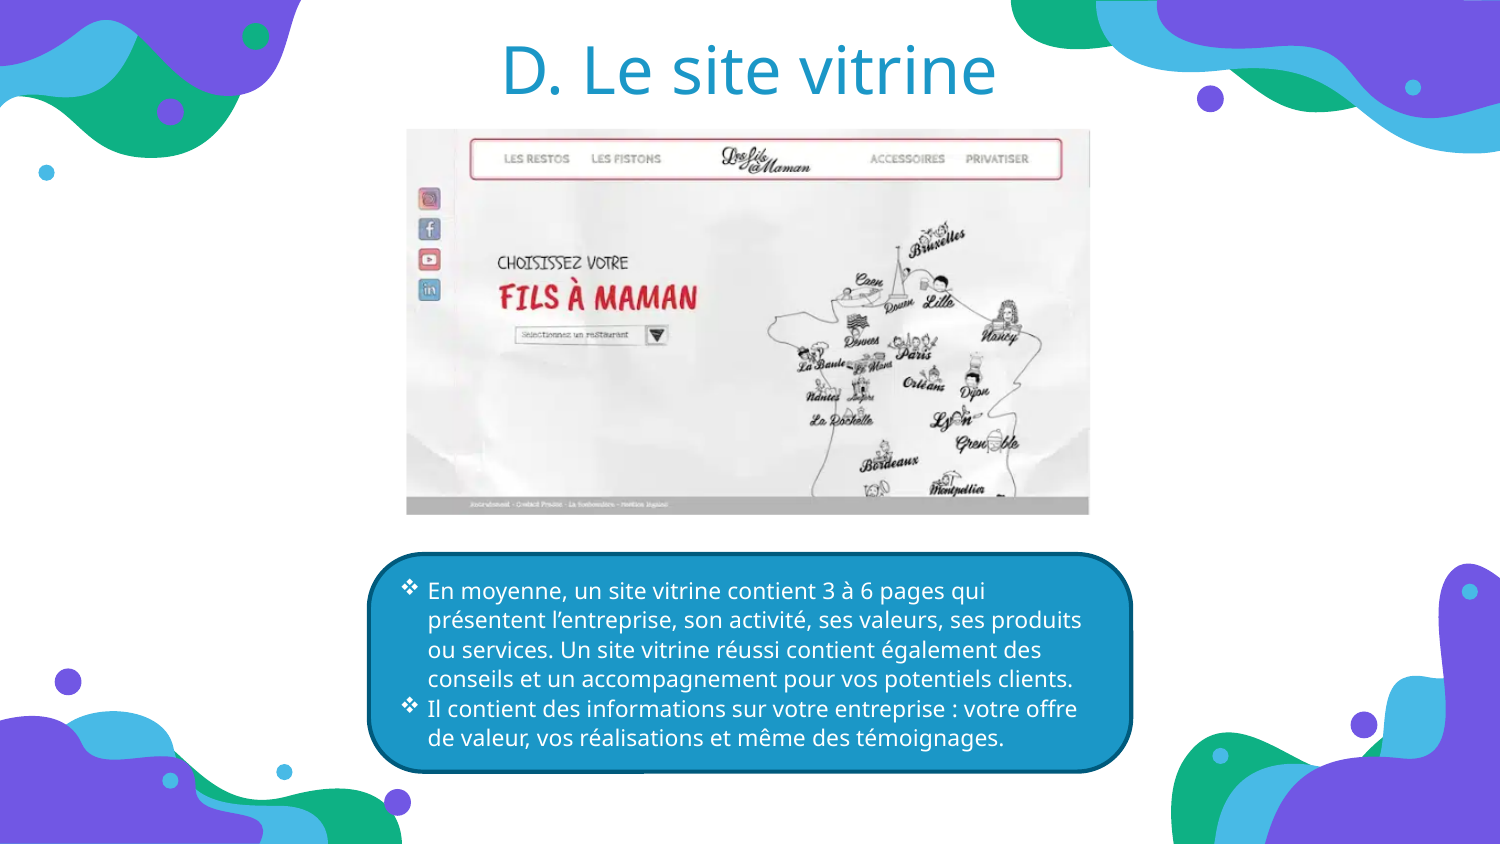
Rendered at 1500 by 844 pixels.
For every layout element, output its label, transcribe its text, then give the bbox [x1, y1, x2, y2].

title D. Le site vitrine [231, 26, 1269, 109]
picture [401, 107, 1099, 528]
text_box En moyenne, un site vitrine contient 3 à 6 pages qui présentent l’entreprise, son activité, ses valeurs, ses produits ou services. Un site vitrine réussi contient également des conseils et un accompagnement pour vos potentiels clients. Il contient des informations sur votre entreprise : votre offre de valeur, vos réalisations et même des témoignages. [366, 551, 1134, 774]
